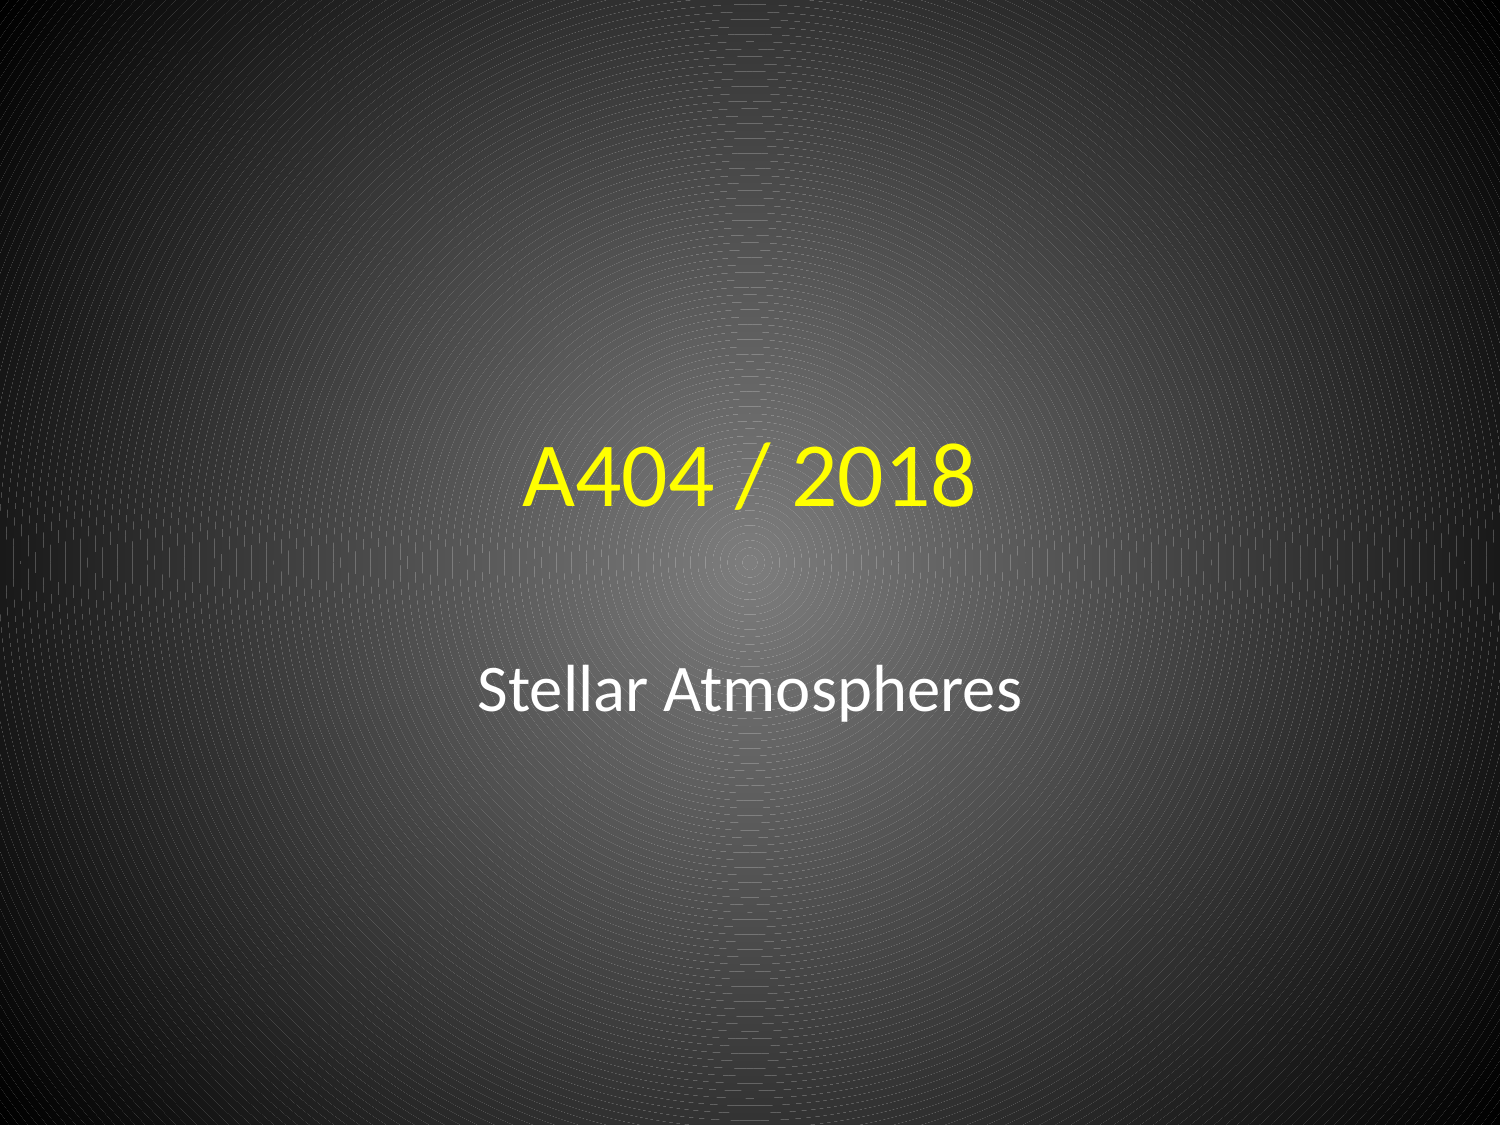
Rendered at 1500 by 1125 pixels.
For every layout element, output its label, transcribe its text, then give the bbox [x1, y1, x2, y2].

title A404 / 2018 [112, 349, 1388, 591]
subtitle Stellar Atmospheres [225, 637, 1275, 925]
